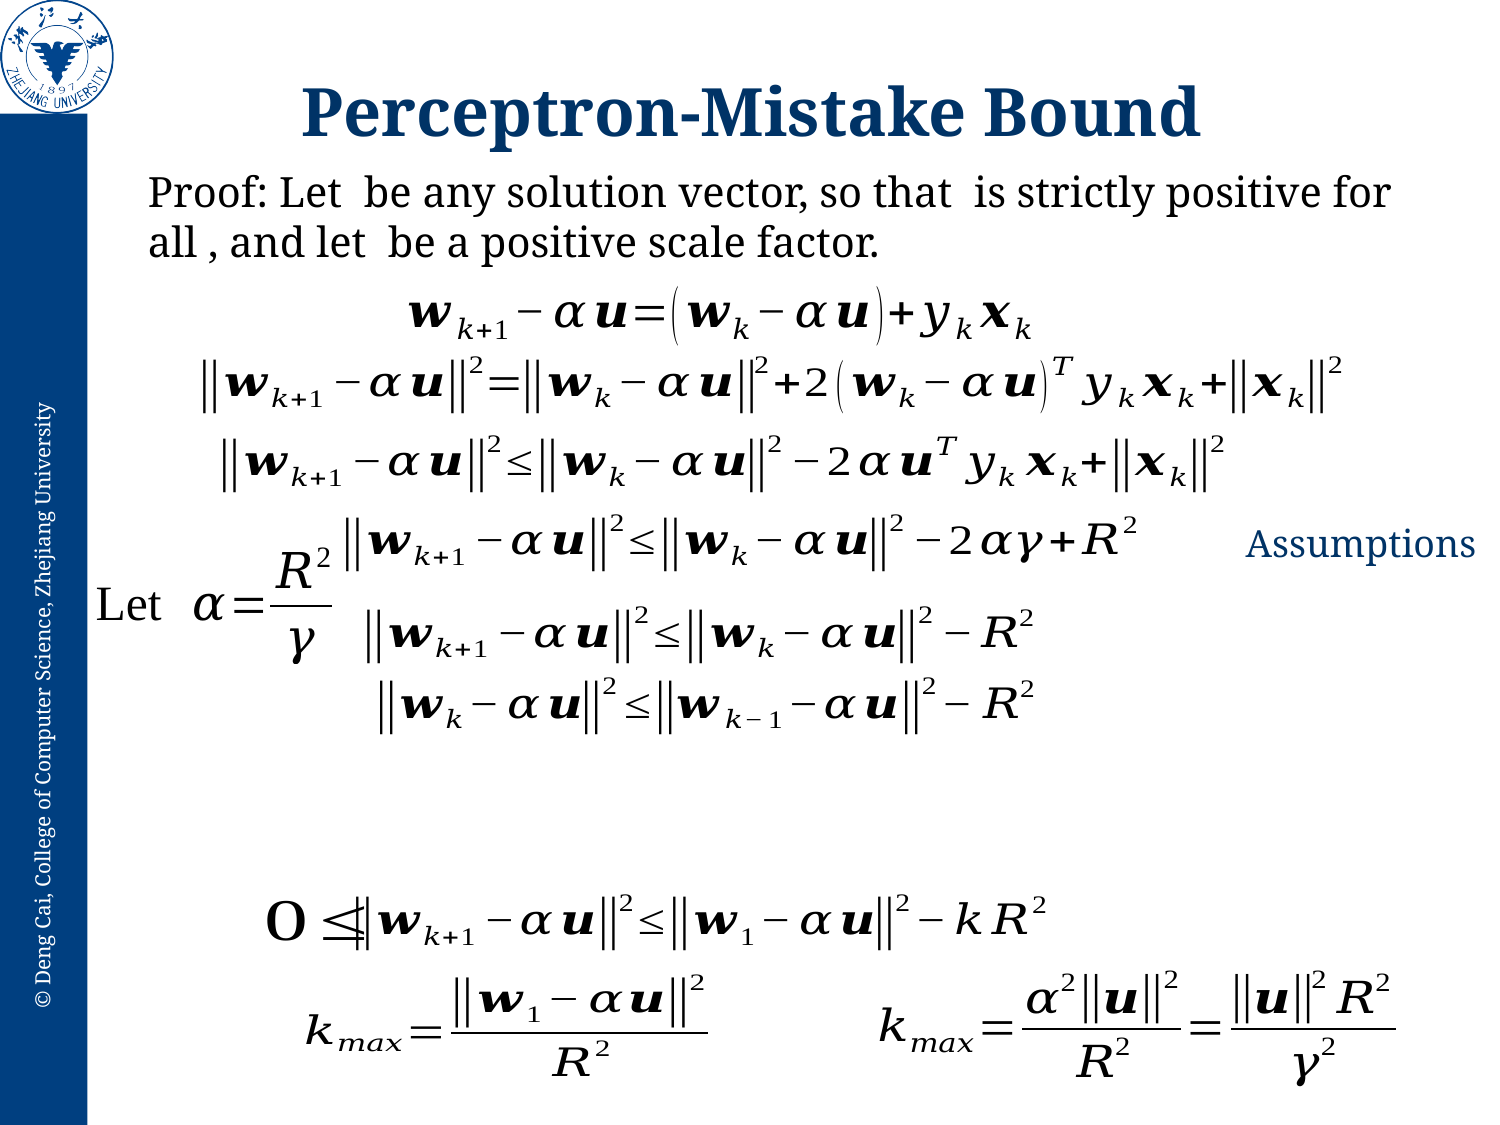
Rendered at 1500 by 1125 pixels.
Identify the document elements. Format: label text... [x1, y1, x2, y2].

title Perceptron-Mistake Bound [76, 19, 1427, 159]
picture [0, 0, 114, 114]
